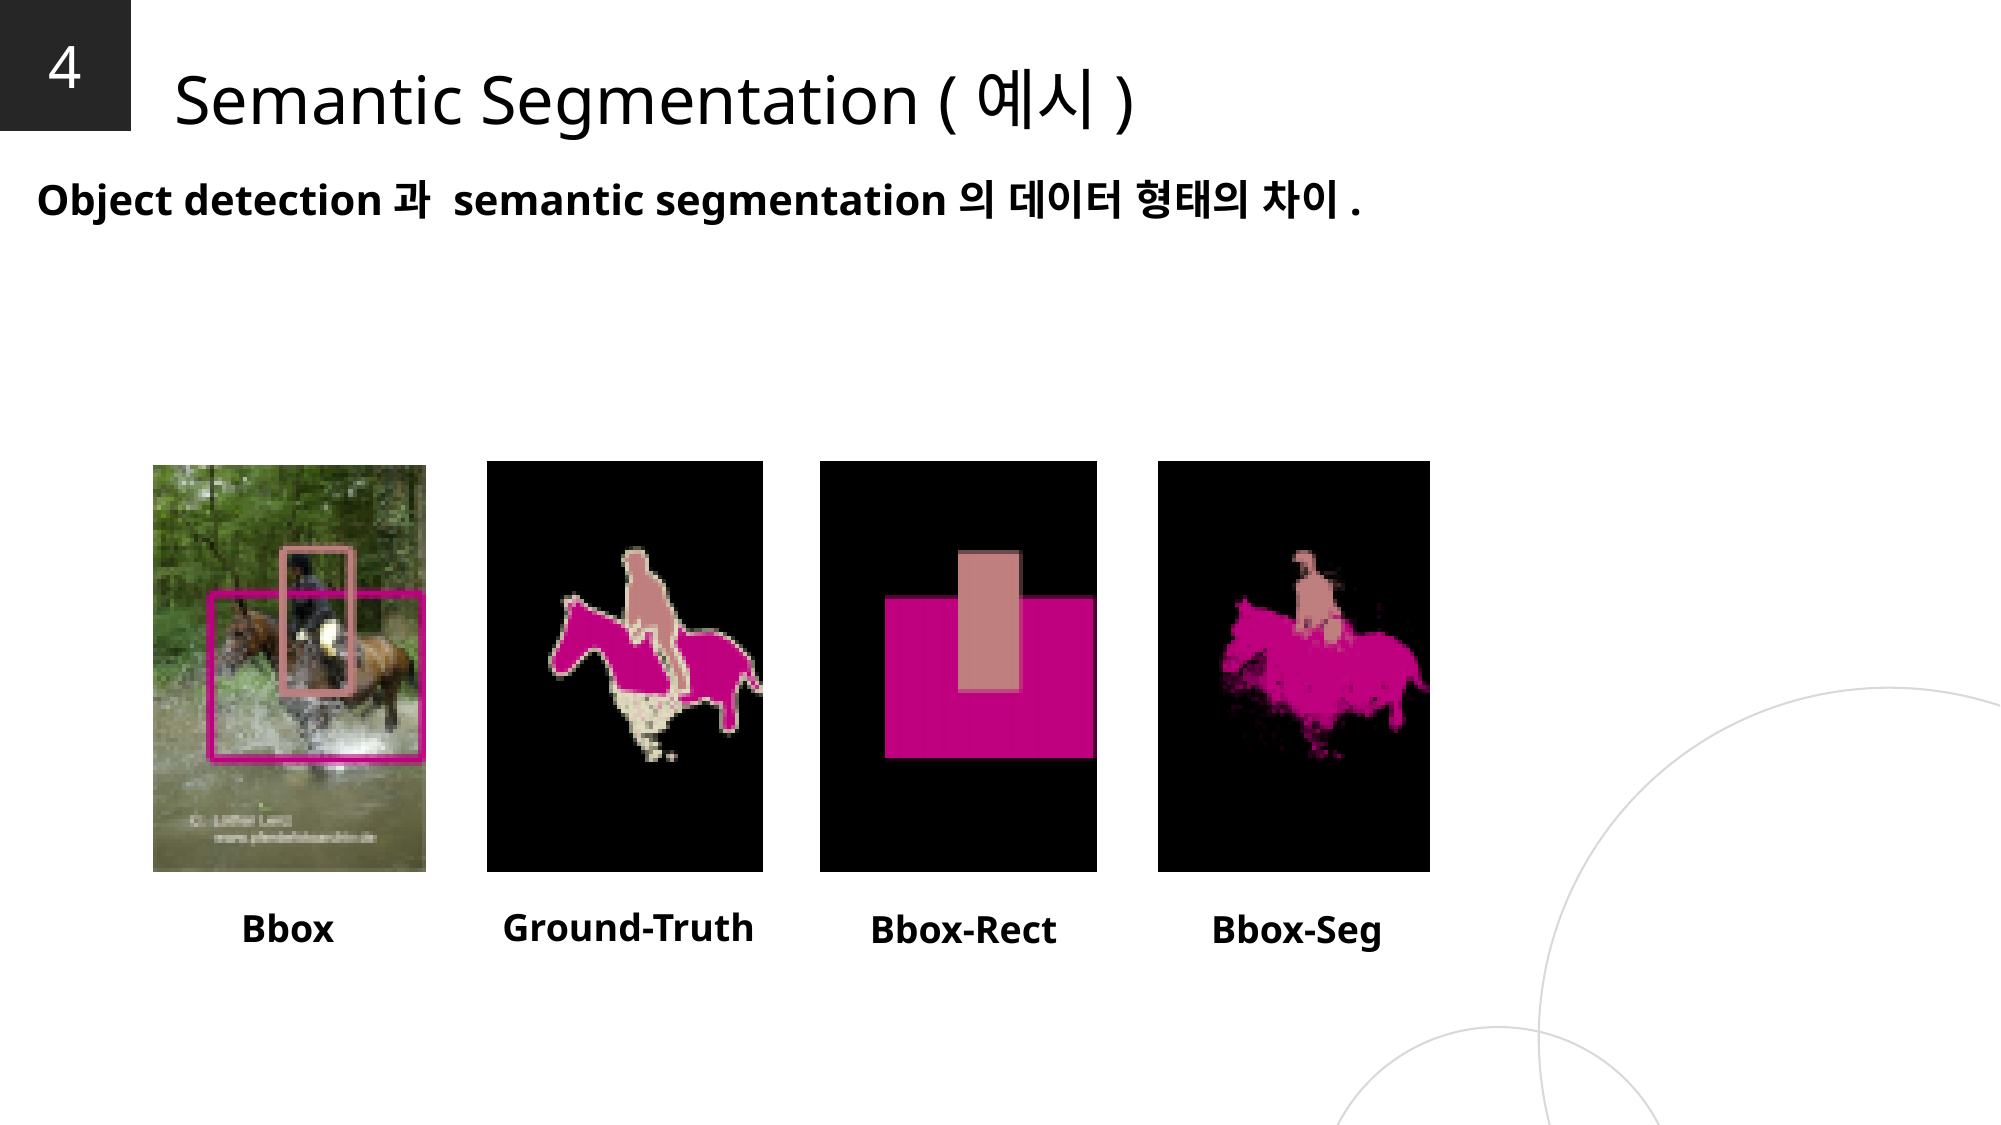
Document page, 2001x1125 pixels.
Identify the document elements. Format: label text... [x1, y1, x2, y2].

text_box Bbox-Rect [855, 898, 1073, 959]
text_box 4 [0, 0, 132, 132]
picture [65, 282, 1555, 894]
text_box Bbox [226, 897, 350, 958]
text_box Semantic Segmentation (예시) [159, 50, 1150, 146]
text_box Object detection과 semantic segmentation의 데이터 형태의 차이. [21, 166, 1960, 232]
text_box Bbox-Seg [1196, 898, 1398, 959]
text_box Ground-Truth [487, 897, 771, 957]
